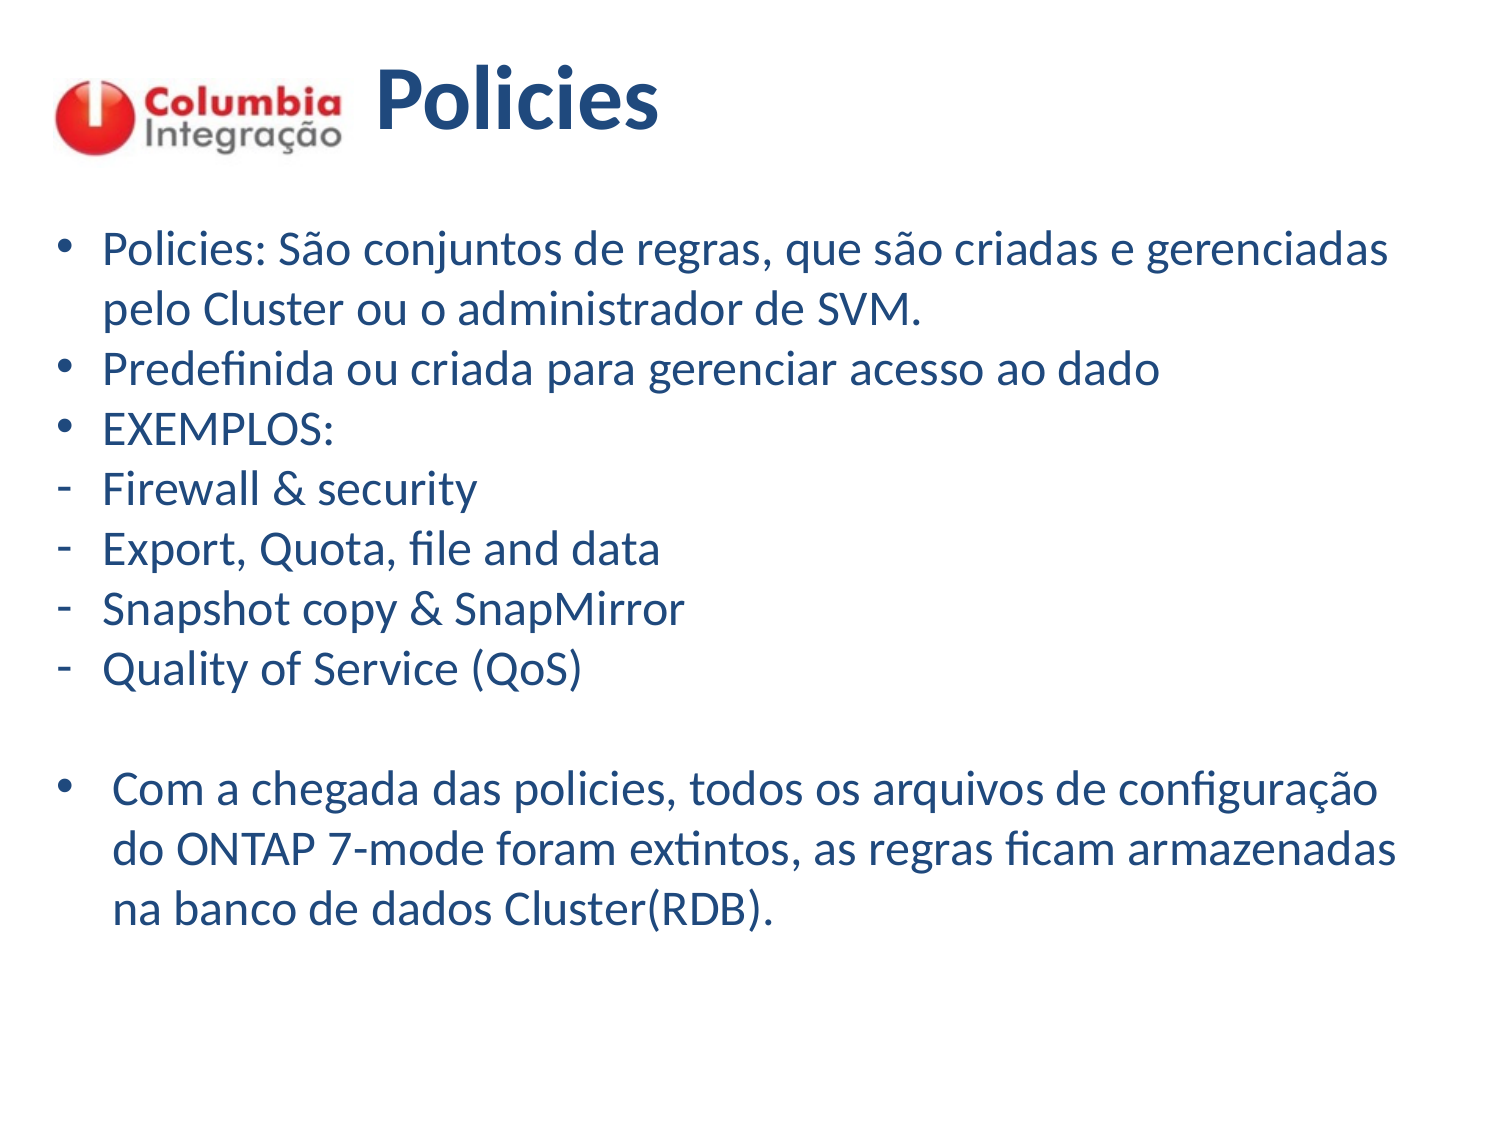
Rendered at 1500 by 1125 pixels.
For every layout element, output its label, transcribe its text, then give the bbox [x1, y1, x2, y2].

title Policies [360, 30, 1188, 197]
text_box Policies: São conjuntos de regras, que são criadas e gerenciadas pelo Cluster ou o administrador de SVM. Predefinida ou criada para gerenciar acesso ao dado EXEMPLOS: Firewall & security Export, Quota, file and data Snapshot copy & SnapMirror Quality of Service (QoS) Com a chegada das policies, todos os arquivos de configuração do ONTAP 7-mode foram extintos, as regras ficam armazenadas na banco de dados Cluster(RDB). [41, 208, 1447, 1053]
picture [53, 78, 354, 168]
